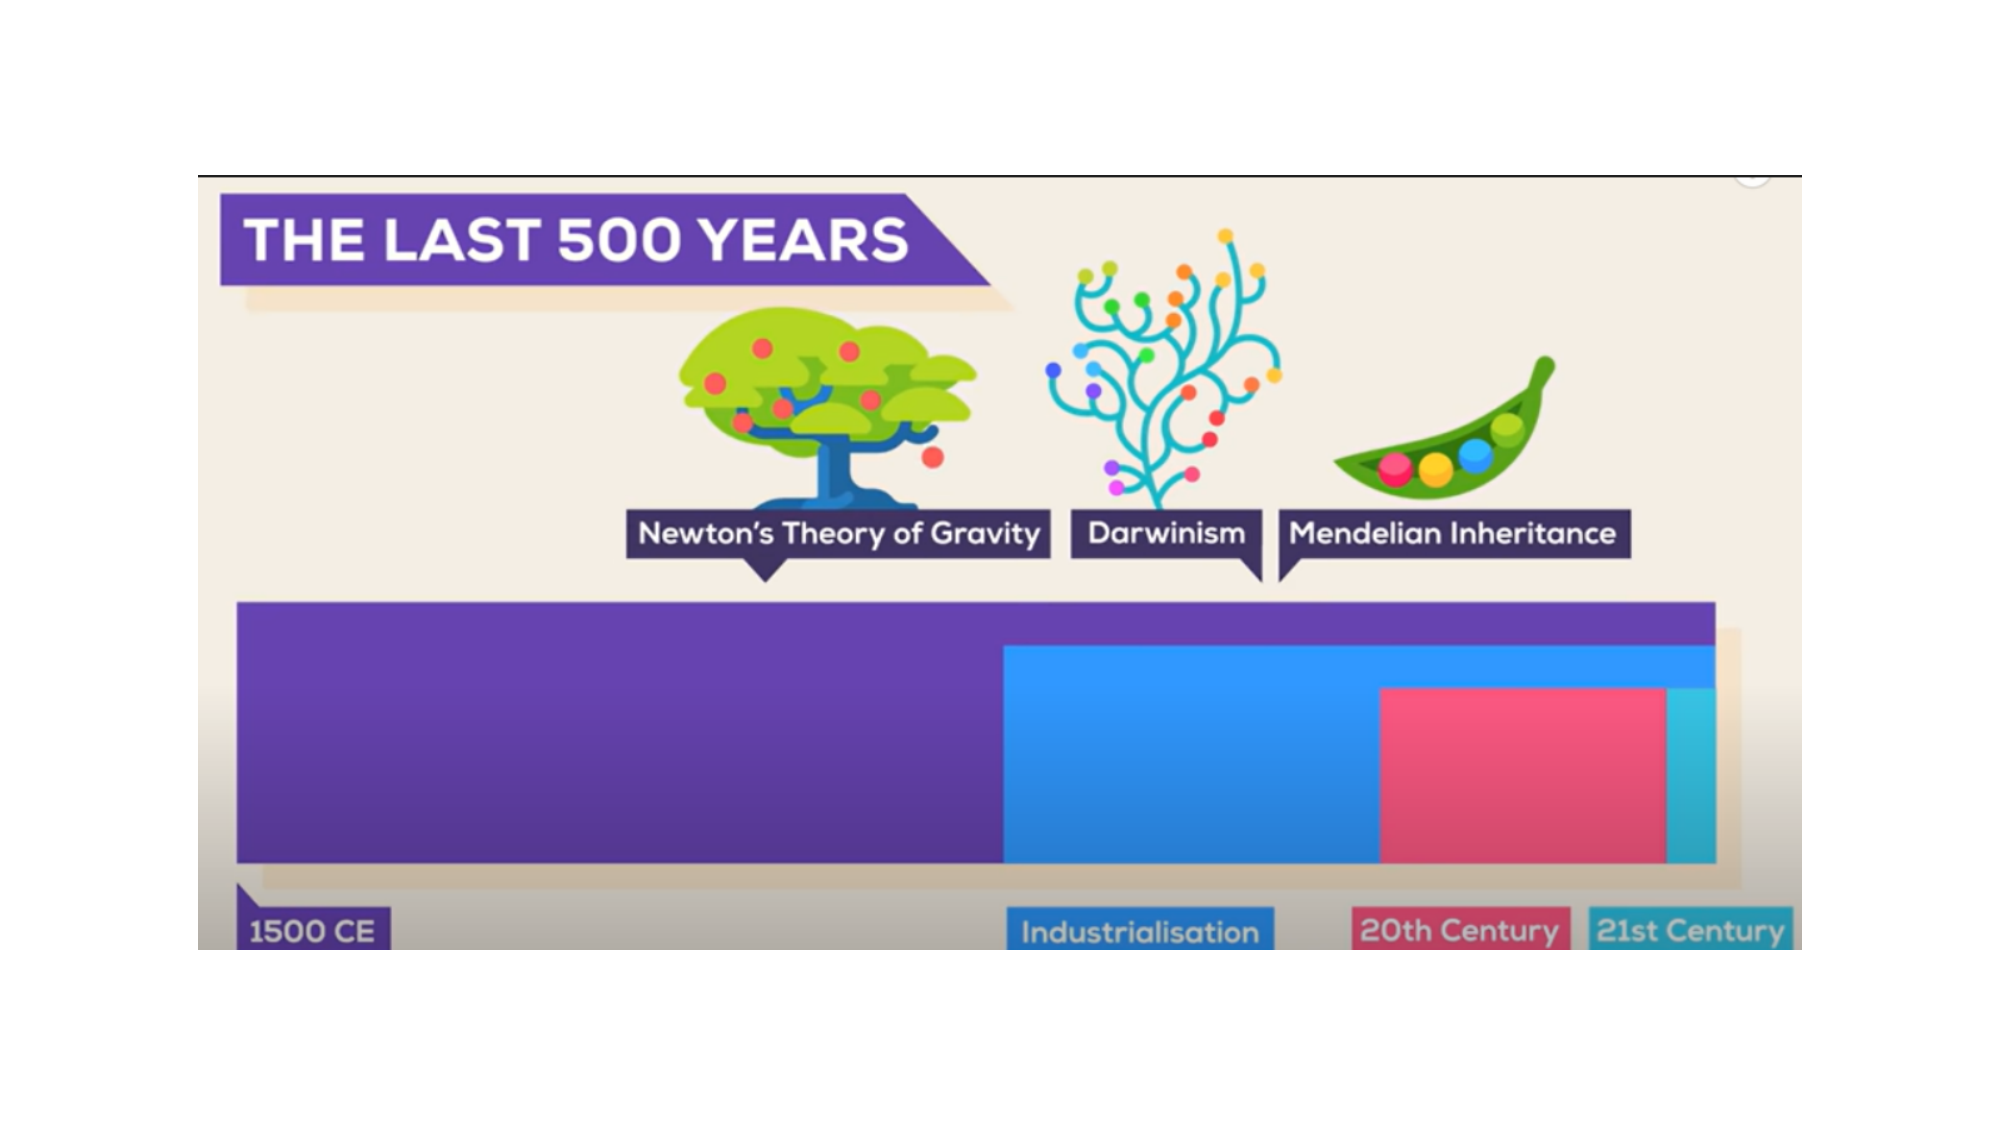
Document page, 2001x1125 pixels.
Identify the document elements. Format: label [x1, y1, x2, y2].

picture [198, 175, 1802, 950]
